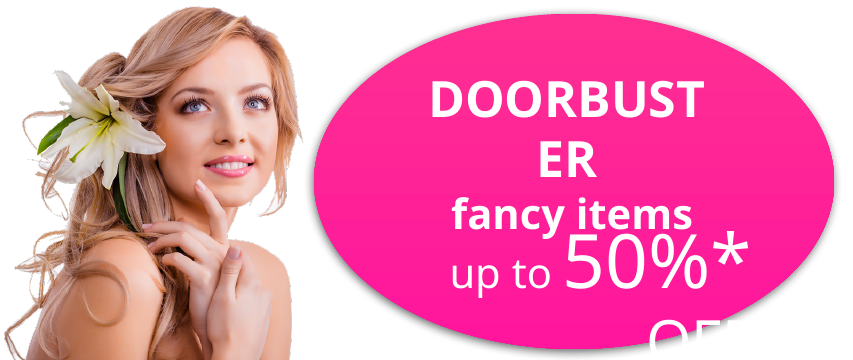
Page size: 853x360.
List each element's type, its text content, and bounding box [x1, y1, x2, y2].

picture [0, 0, 383, 360]
text_box up to 50%* OFF [383, 206, 768, 360]
text_box [383, 0, 853, 360]
text_box DOORBUSTER fancy items [408, 60, 725, 246]
